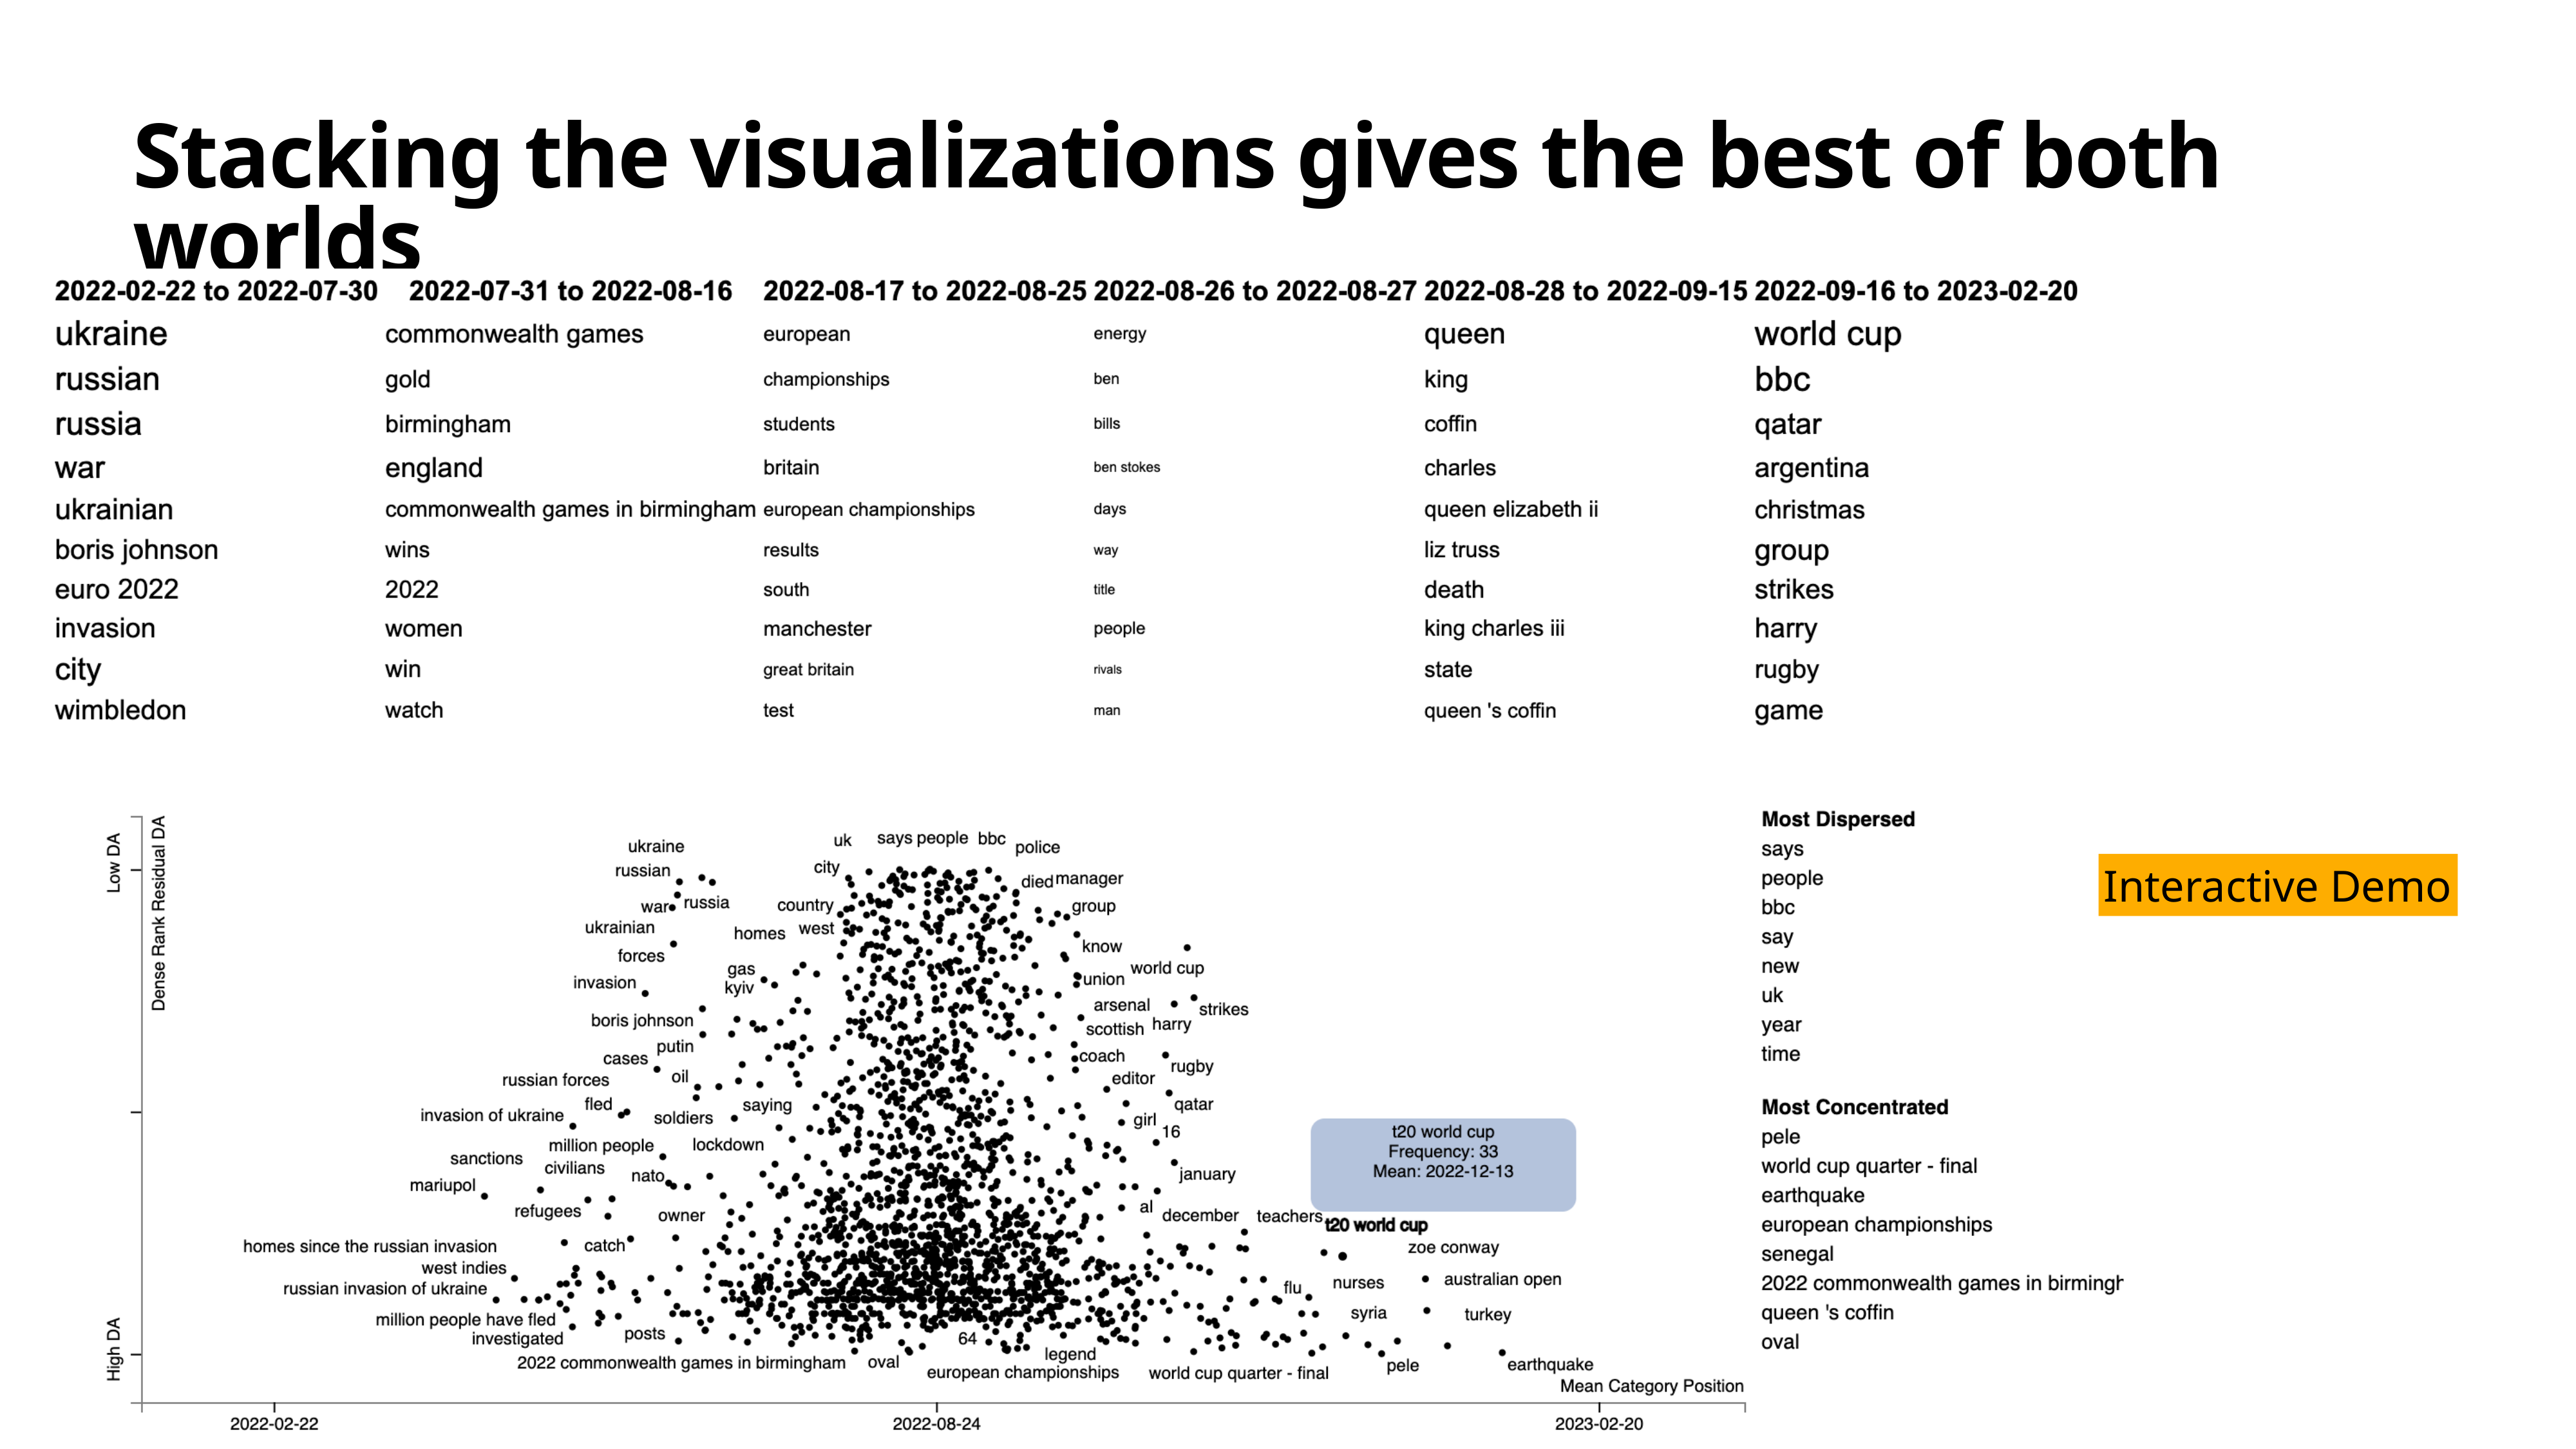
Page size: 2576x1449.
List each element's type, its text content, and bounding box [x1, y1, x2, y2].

picture [41, 269, 2127, 1439]
title Stacking the visualizations gives the best of both worlds [127, 113, 2449, 266]
text_box Interactive Demo [2127, 853, 2458, 916]
